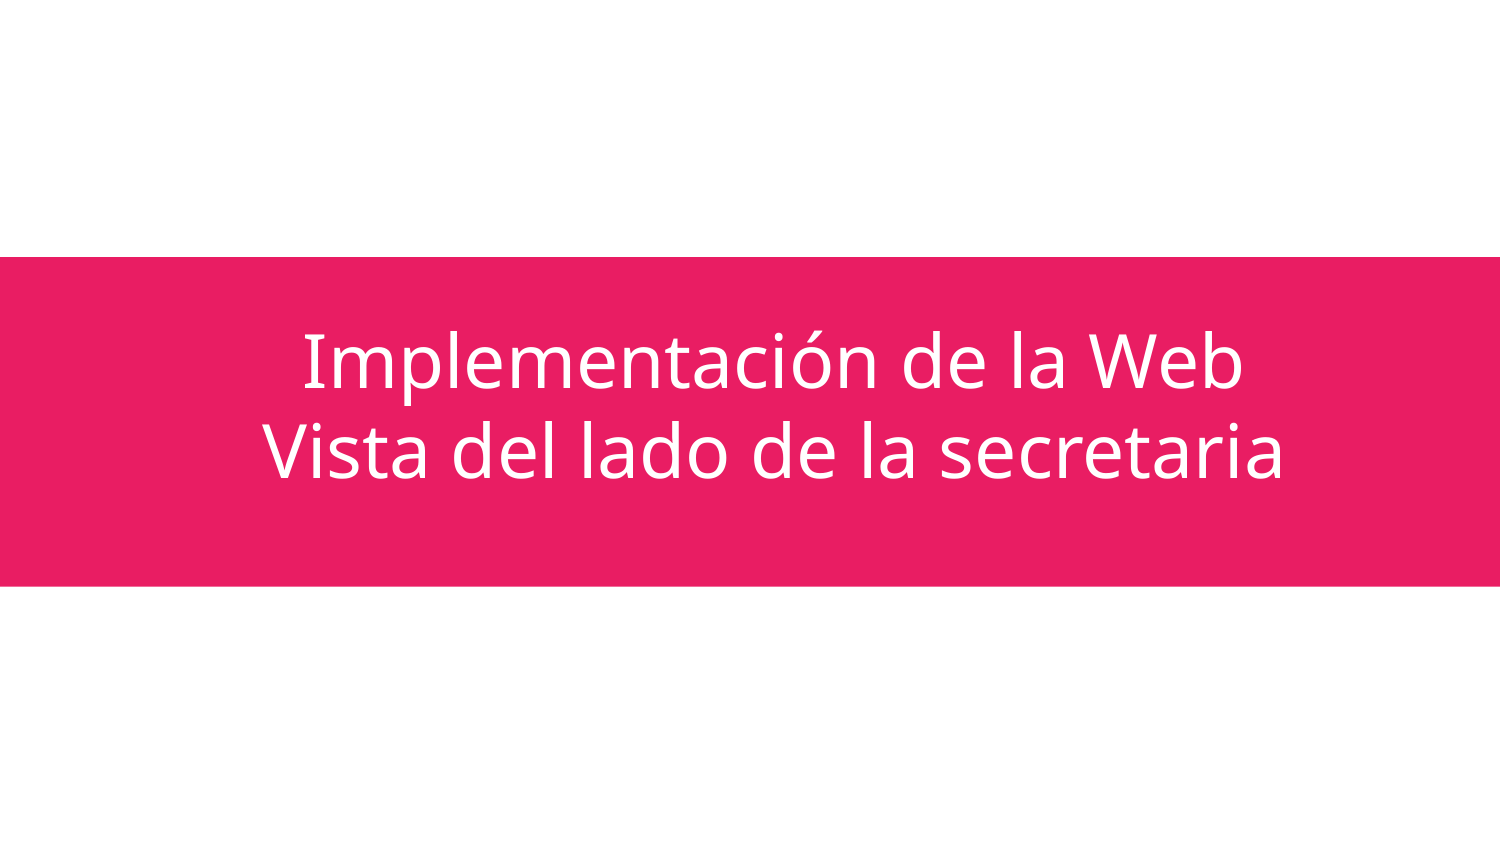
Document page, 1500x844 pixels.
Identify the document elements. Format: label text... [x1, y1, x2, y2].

title Implementación de la Web Vista del lado de la secretaria [95, 279, 1454, 528]
